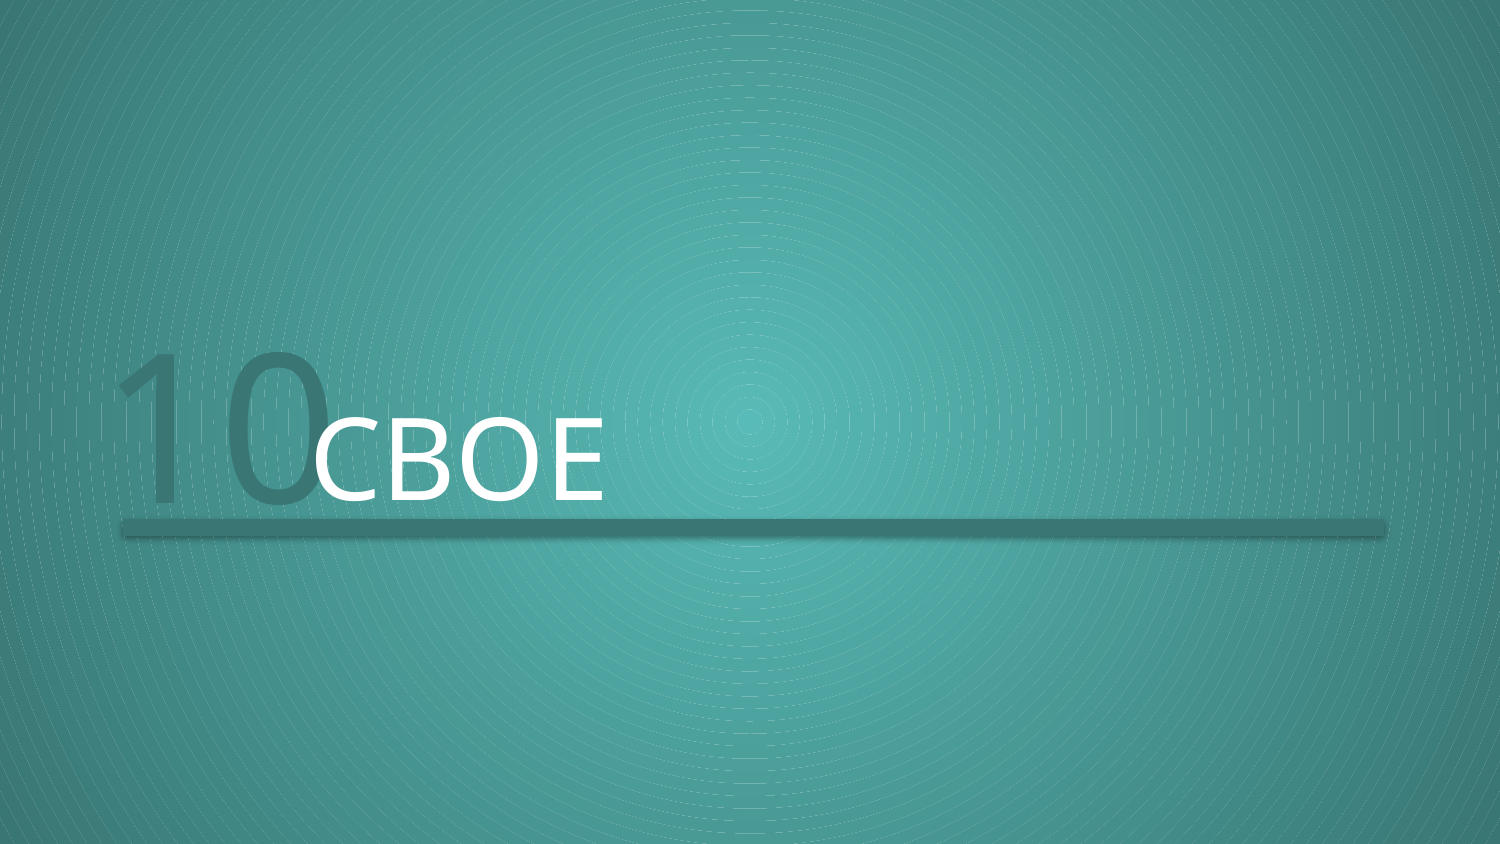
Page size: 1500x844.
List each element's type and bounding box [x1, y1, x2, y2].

text_box [102, 287, 1385, 556]
